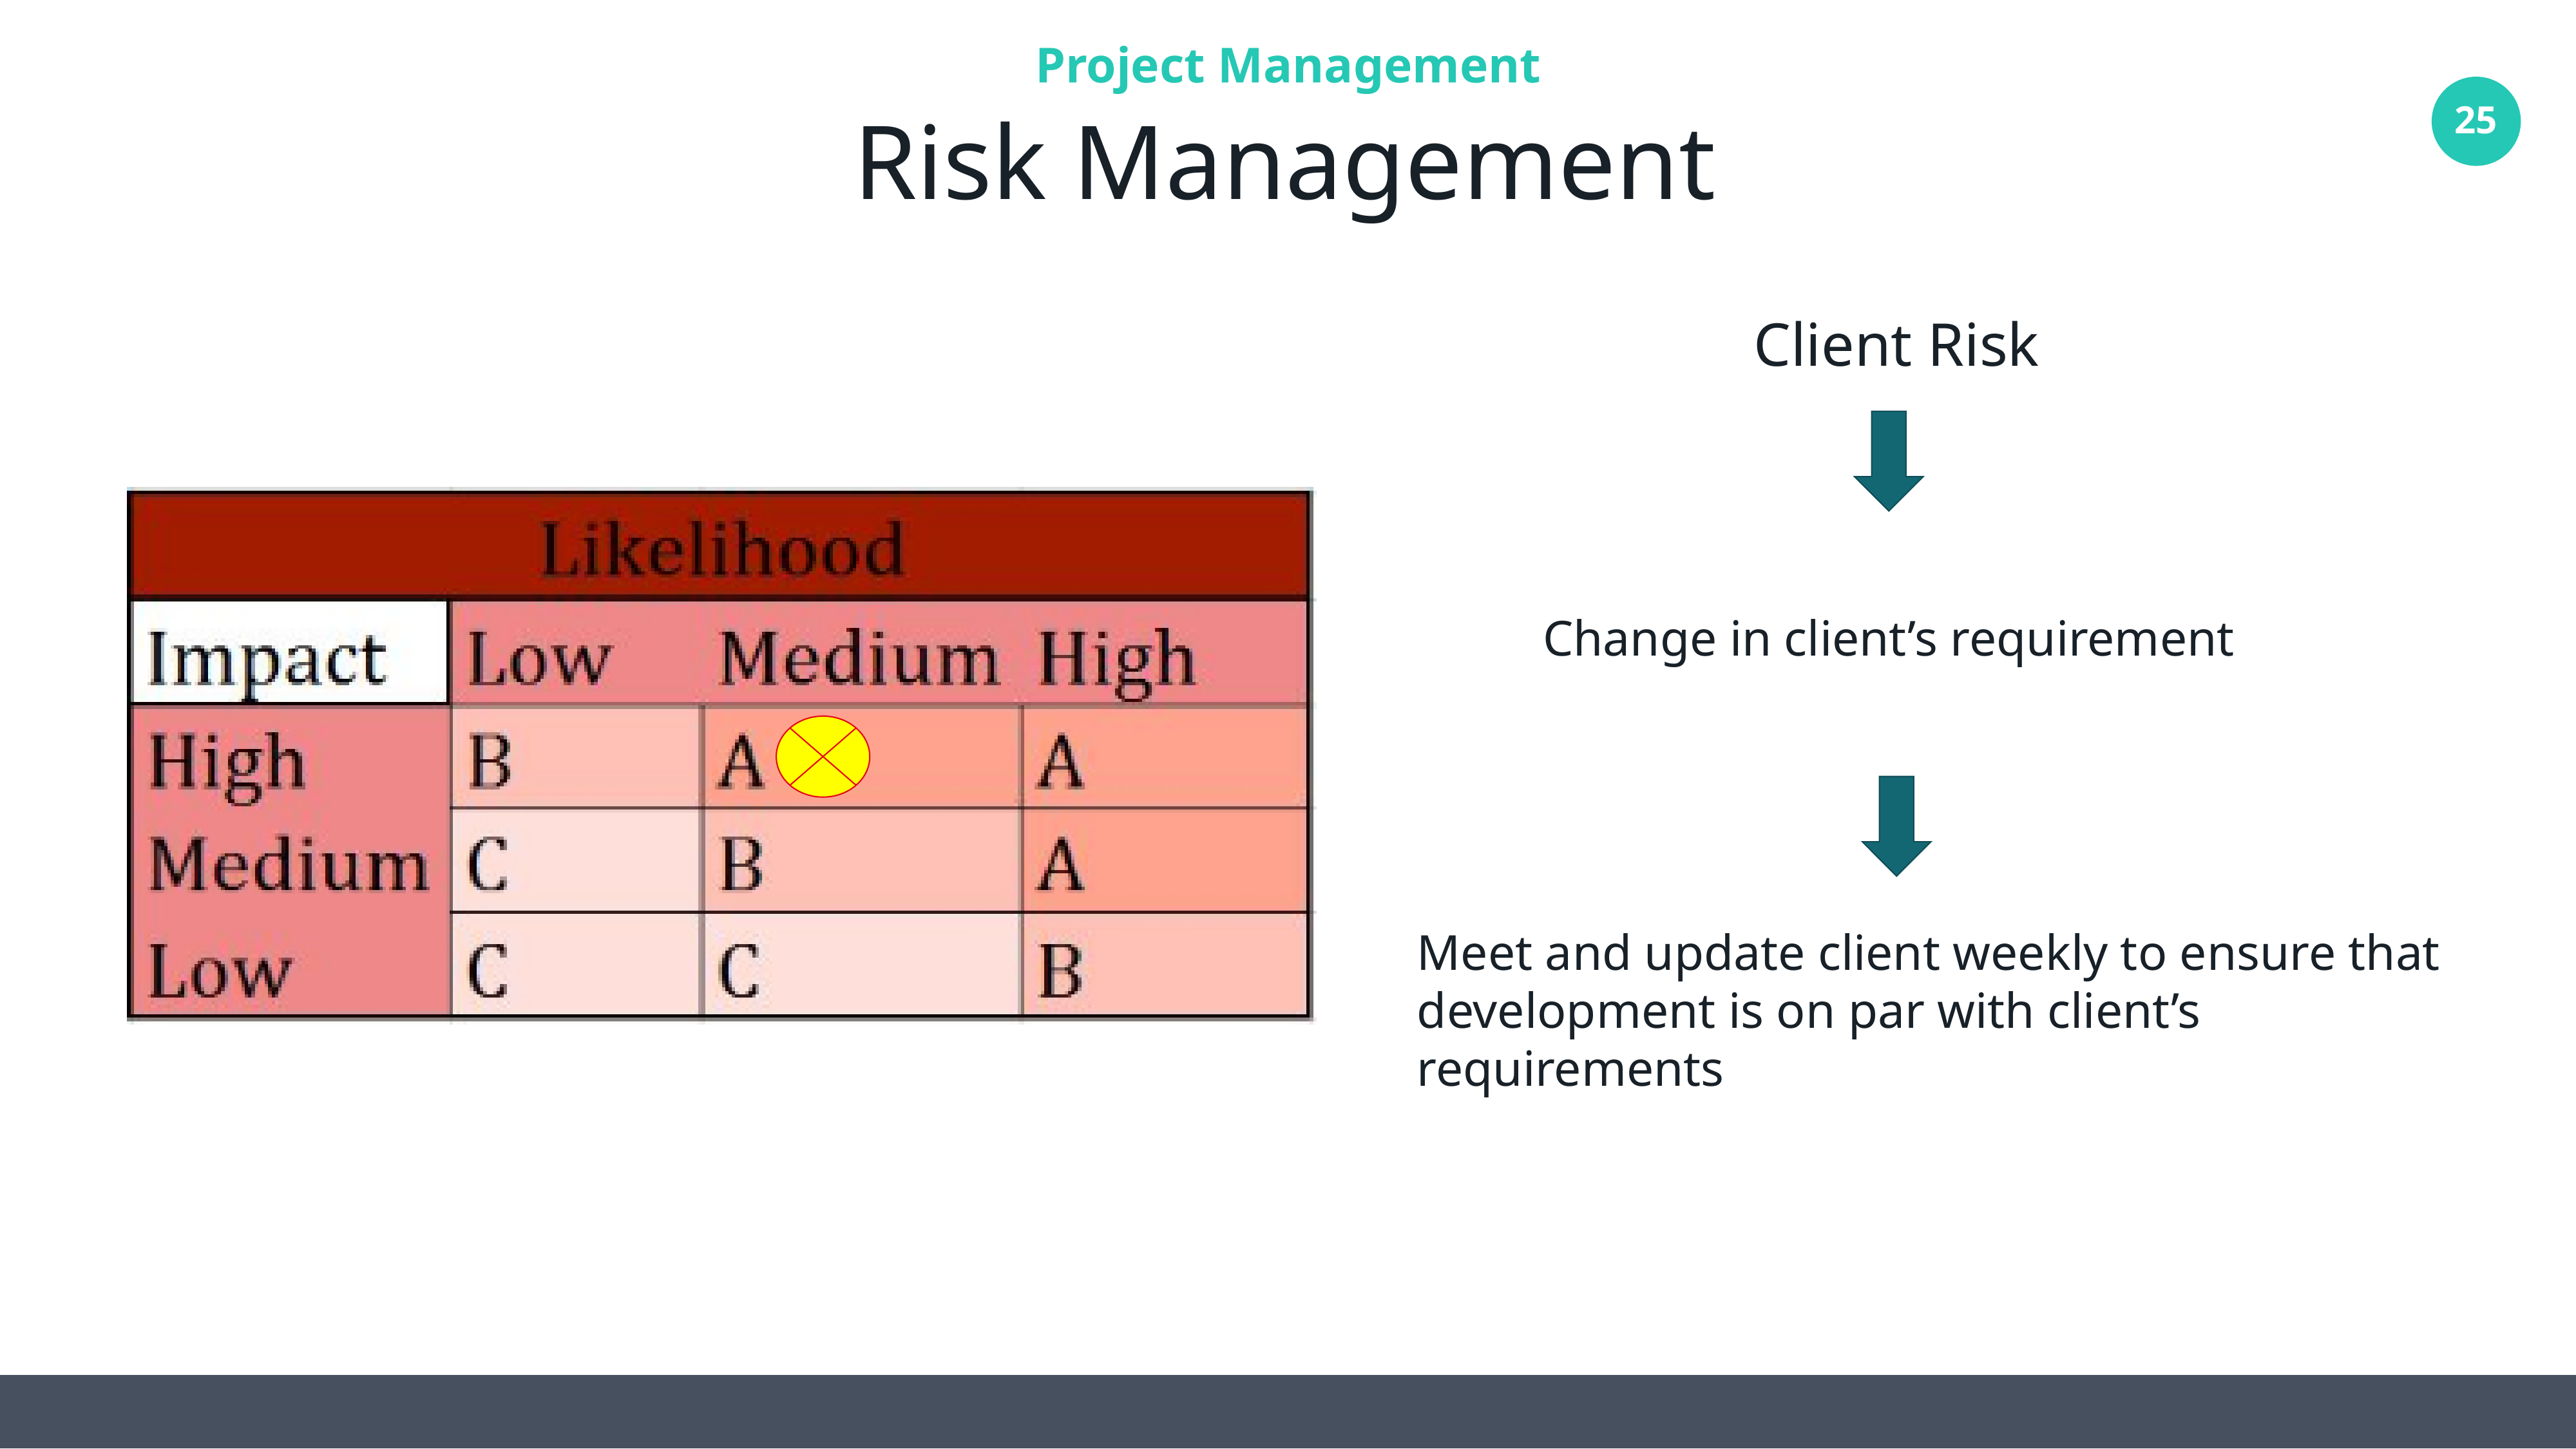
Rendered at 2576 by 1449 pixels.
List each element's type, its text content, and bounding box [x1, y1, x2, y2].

text_box Change in client’s requirement [1494, 603, 2283, 670]
text_box [1853, 410, 1925, 512]
text_box [1860, 775, 1933, 877]
text_box Meet and update client weekly to ensure that development is on par with client’s requirements [1407, 917, 2514, 1101]
text_box Project Management [1035, 34, 1541, 93]
text_box Client Risk [1540, 302, 2254, 383]
text_box Risk Management [854, 97, 1716, 220]
picture [97, 457, 1344, 1035]
picture [0, 1375, 2576, 1448]
